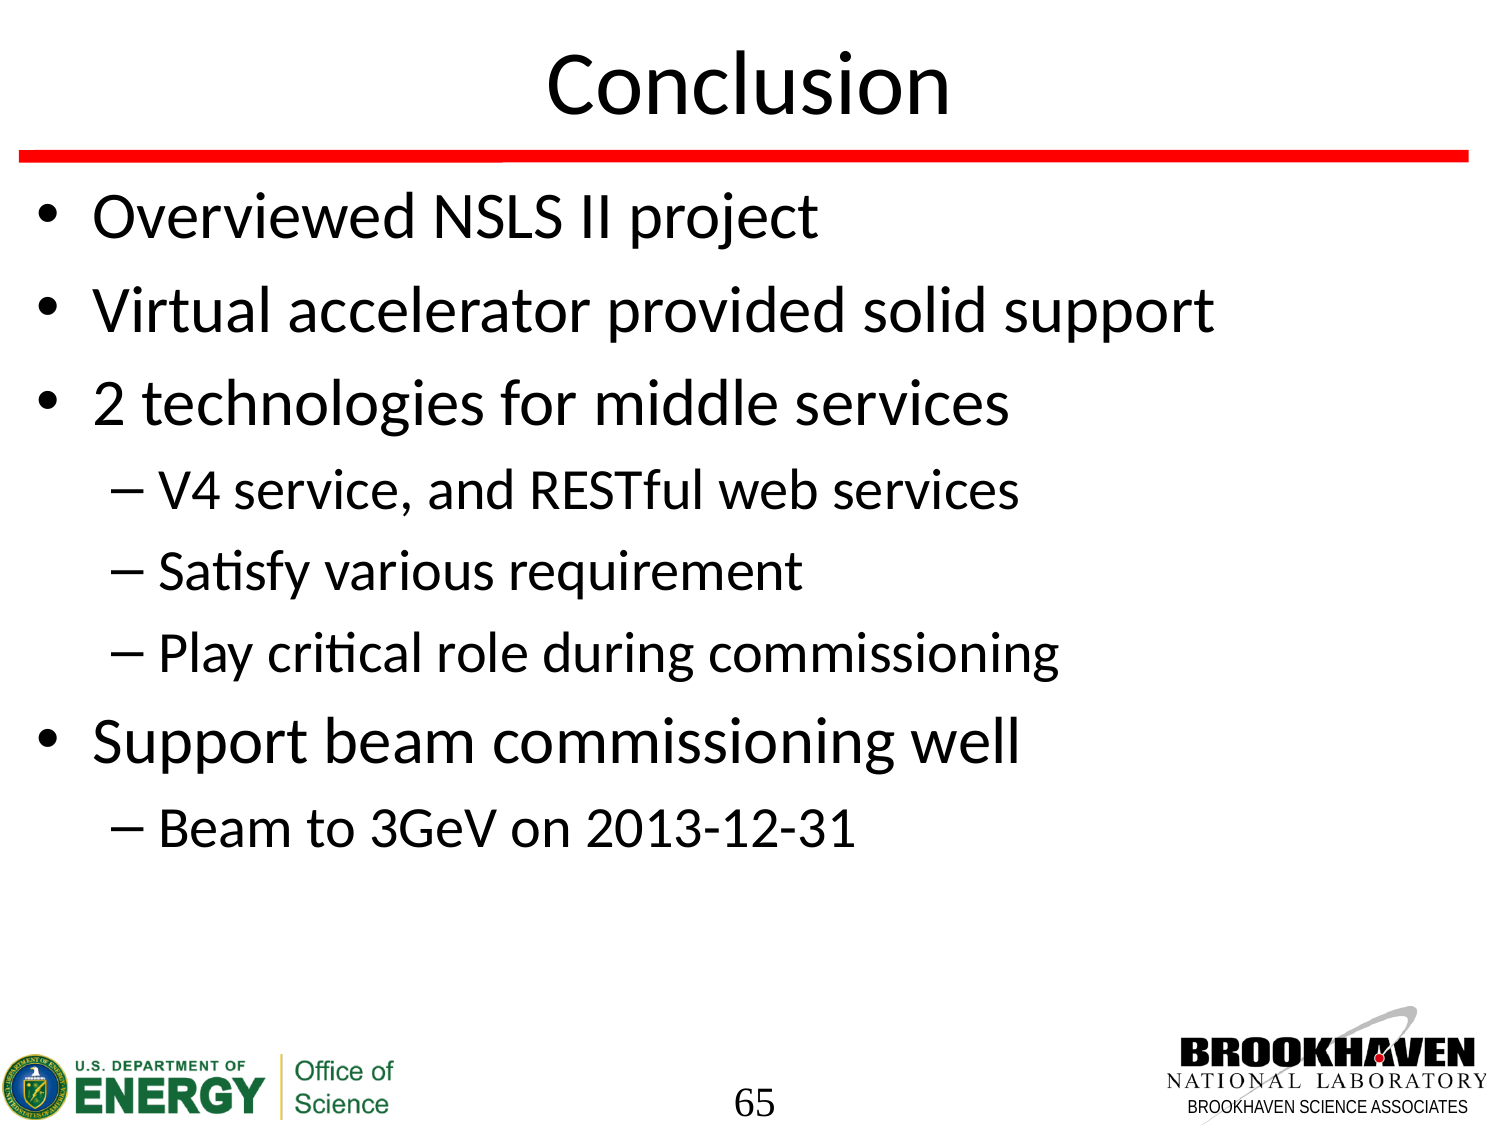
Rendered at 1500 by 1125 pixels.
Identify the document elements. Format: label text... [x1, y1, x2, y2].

picture [2, 1054, 394, 1120]
title Conclusion [0, 0, 1500, 157]
list Overviewed NSLS II project Virtual accelerator provided solid support 2 technologies for middle services V4 service, and RESTful web services Satisfy various requirement Play critical role during commissioning Support beam commissioning well Beam to 3GeV on 2013-12-31 [21, 164, 1474, 1010]
